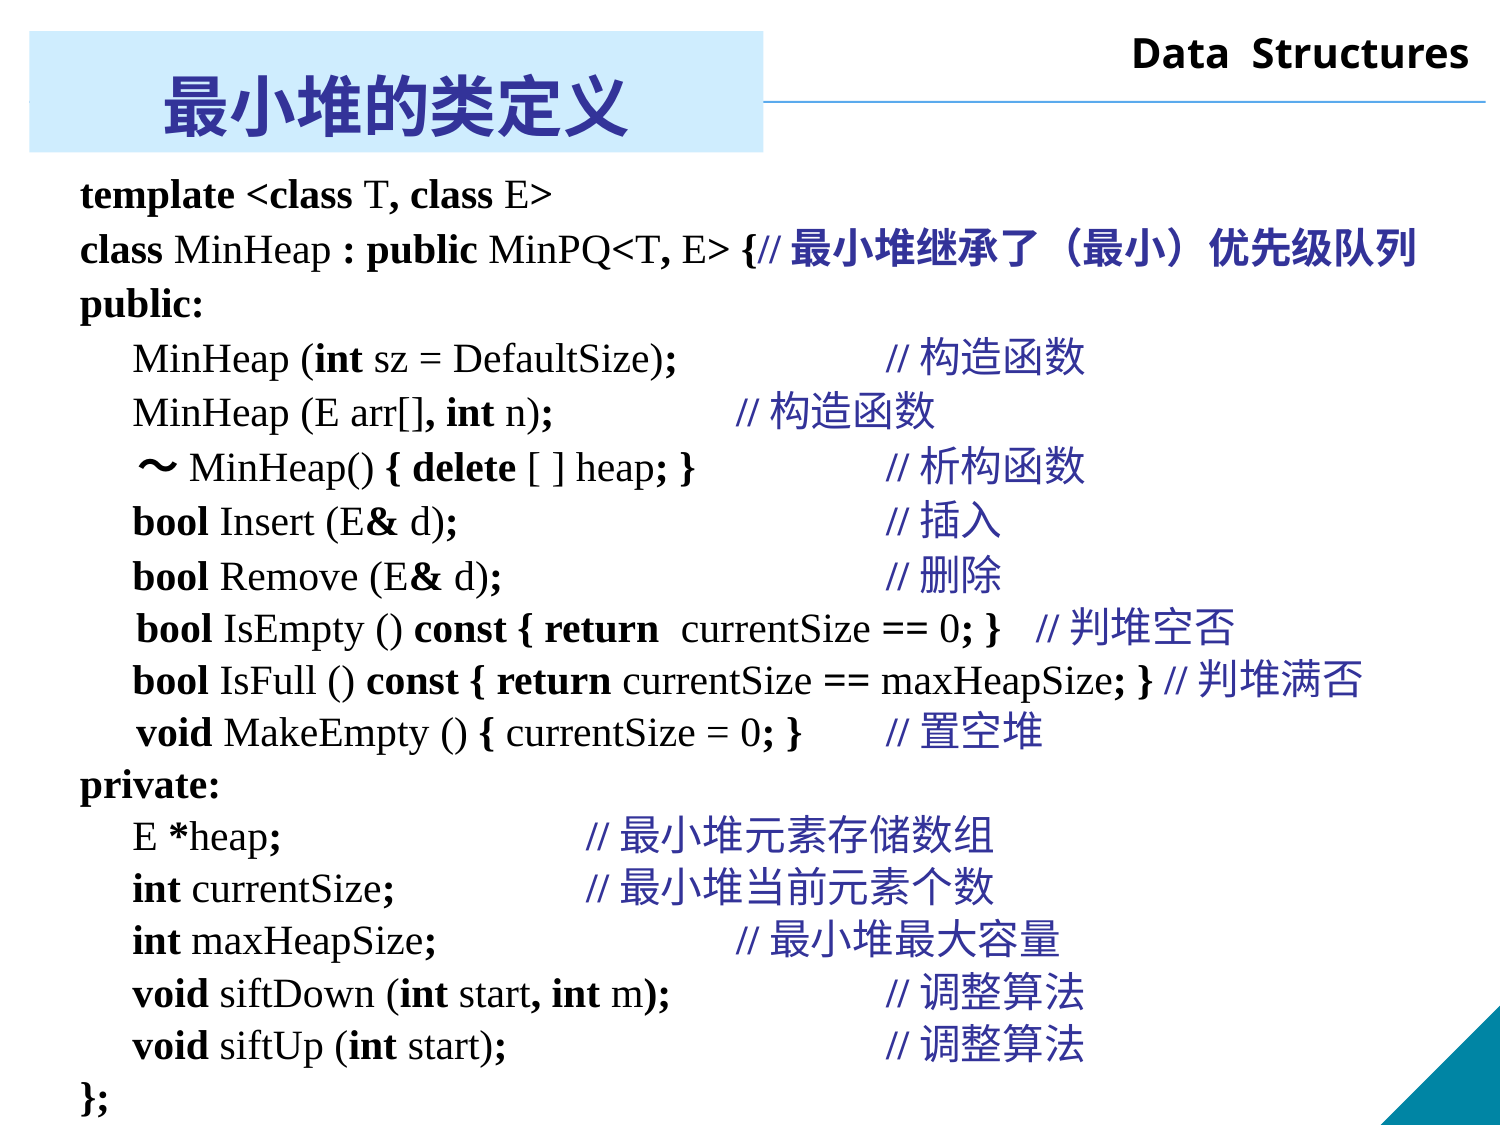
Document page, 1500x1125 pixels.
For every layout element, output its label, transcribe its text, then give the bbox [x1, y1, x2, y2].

list template <class T, class E> class MinHeap : public MinPQ<T, E> {//最小堆继承了（最小）优先级队列 public: MinHeap (int sz = DefaultSize); //构造函数 MinHeap (E arr[], int n); //构造函数 ～MinHeap() { delete [ ] heap; } //析构函数 bool Insert (E& d); //插入 bool Remove (E& d); //删除 bool IsEmpty () const { return currentSize == 0; } //判堆空否 bool IsFull () const { return currentSize == maxHeapSize; } //判堆满否 void MakeEmpty () { currentSize = 0; } //置空堆 private: E *heap; //最小堆元素存储数组 int currentSize; //最小堆当前元素个数 int maxHeapSize; //最小堆最大容量 void siftDown (int start, int m); //调整算法 void siftUp (int start); //调整算法 }; [64, 156, 1462, 978]
title 最小堆的类定义 [29, 31, 764, 153]
